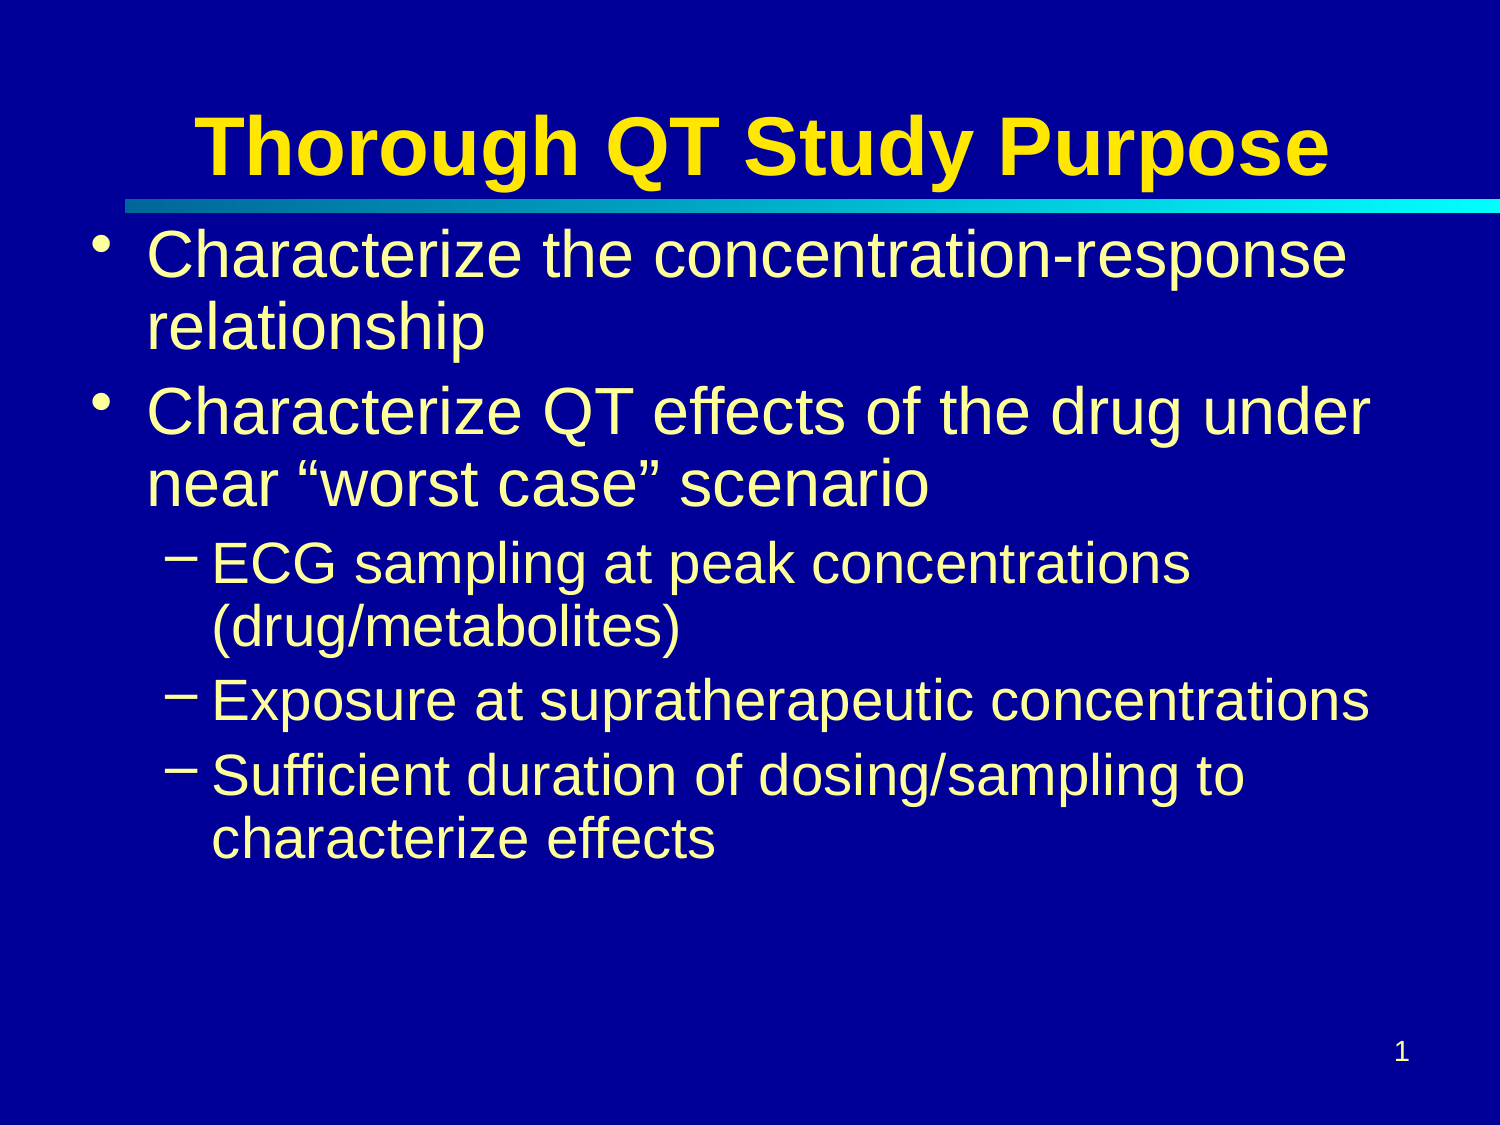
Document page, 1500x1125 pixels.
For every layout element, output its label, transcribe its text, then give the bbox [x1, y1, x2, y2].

title Thorough QT Study Purpose [75, 45, 1425, 212]
list Characterize the concentration-response relationship Characterize QT effects of the drug under near “worst case” scenario ECG sampling at peak concentrations (drug/metabolites) Exposure at supratherapeutic concentrations Sufficient duration of dosing/sampling to characterize effects [75, 212, 1425, 955]
text_box [125, 199, 1500, 213]
slide_number 168 [1074, 1024, 1425, 1103]
